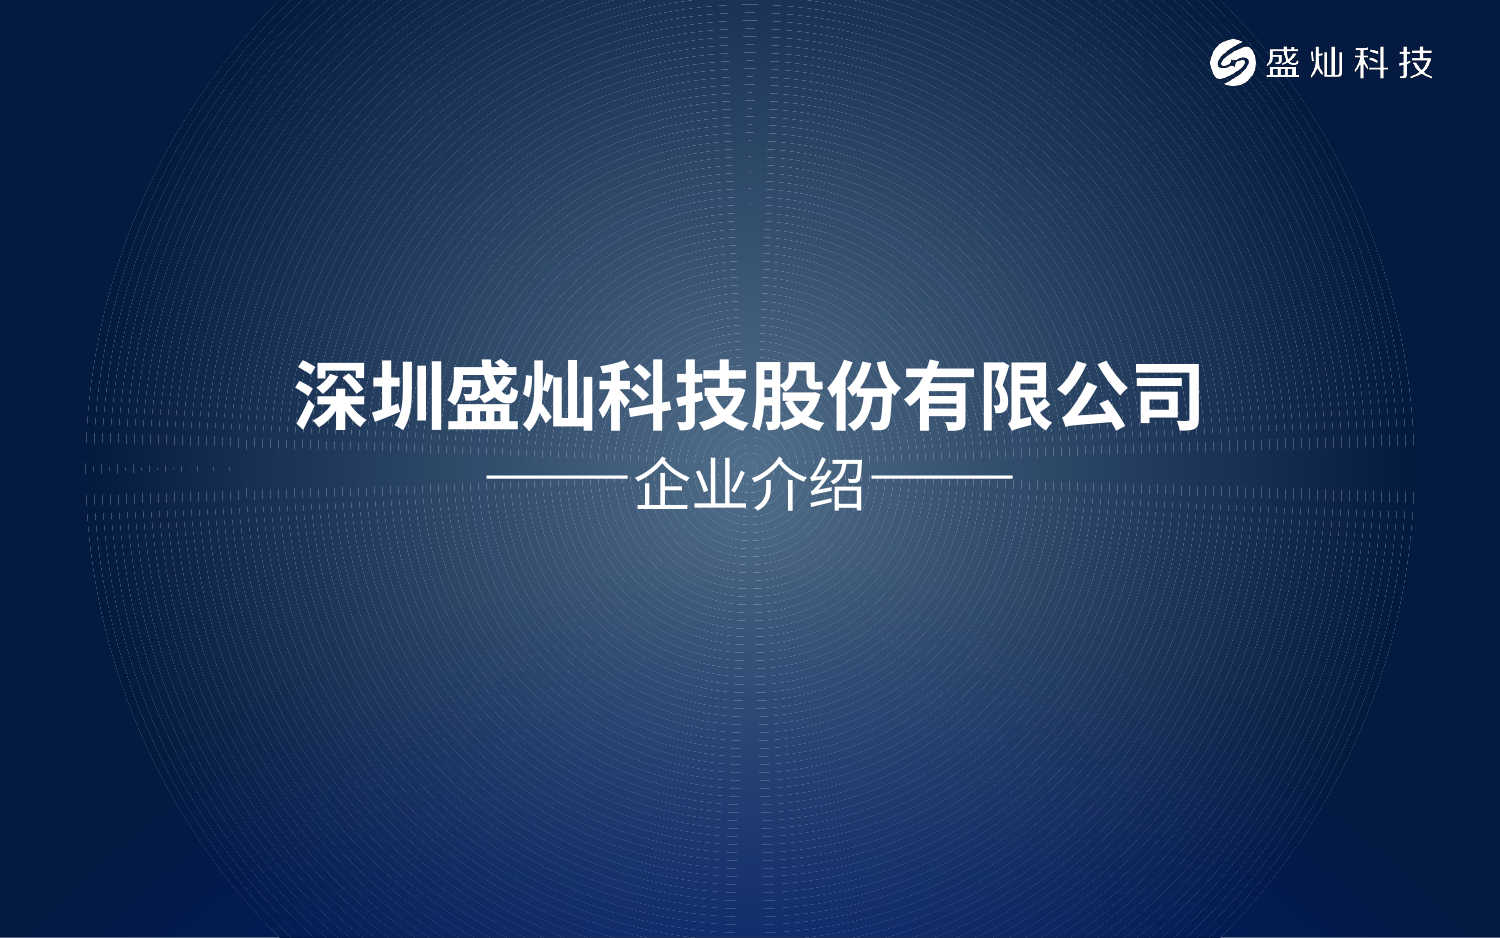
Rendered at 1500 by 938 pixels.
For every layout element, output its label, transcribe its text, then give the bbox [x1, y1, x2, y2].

title 深圳盛灿科技股份有限公司 ——企业介绍—— [103, 351, 1397, 533]
text_box [1210, 39, 1432, 86]
picture [1, 0, 1500, 937]
